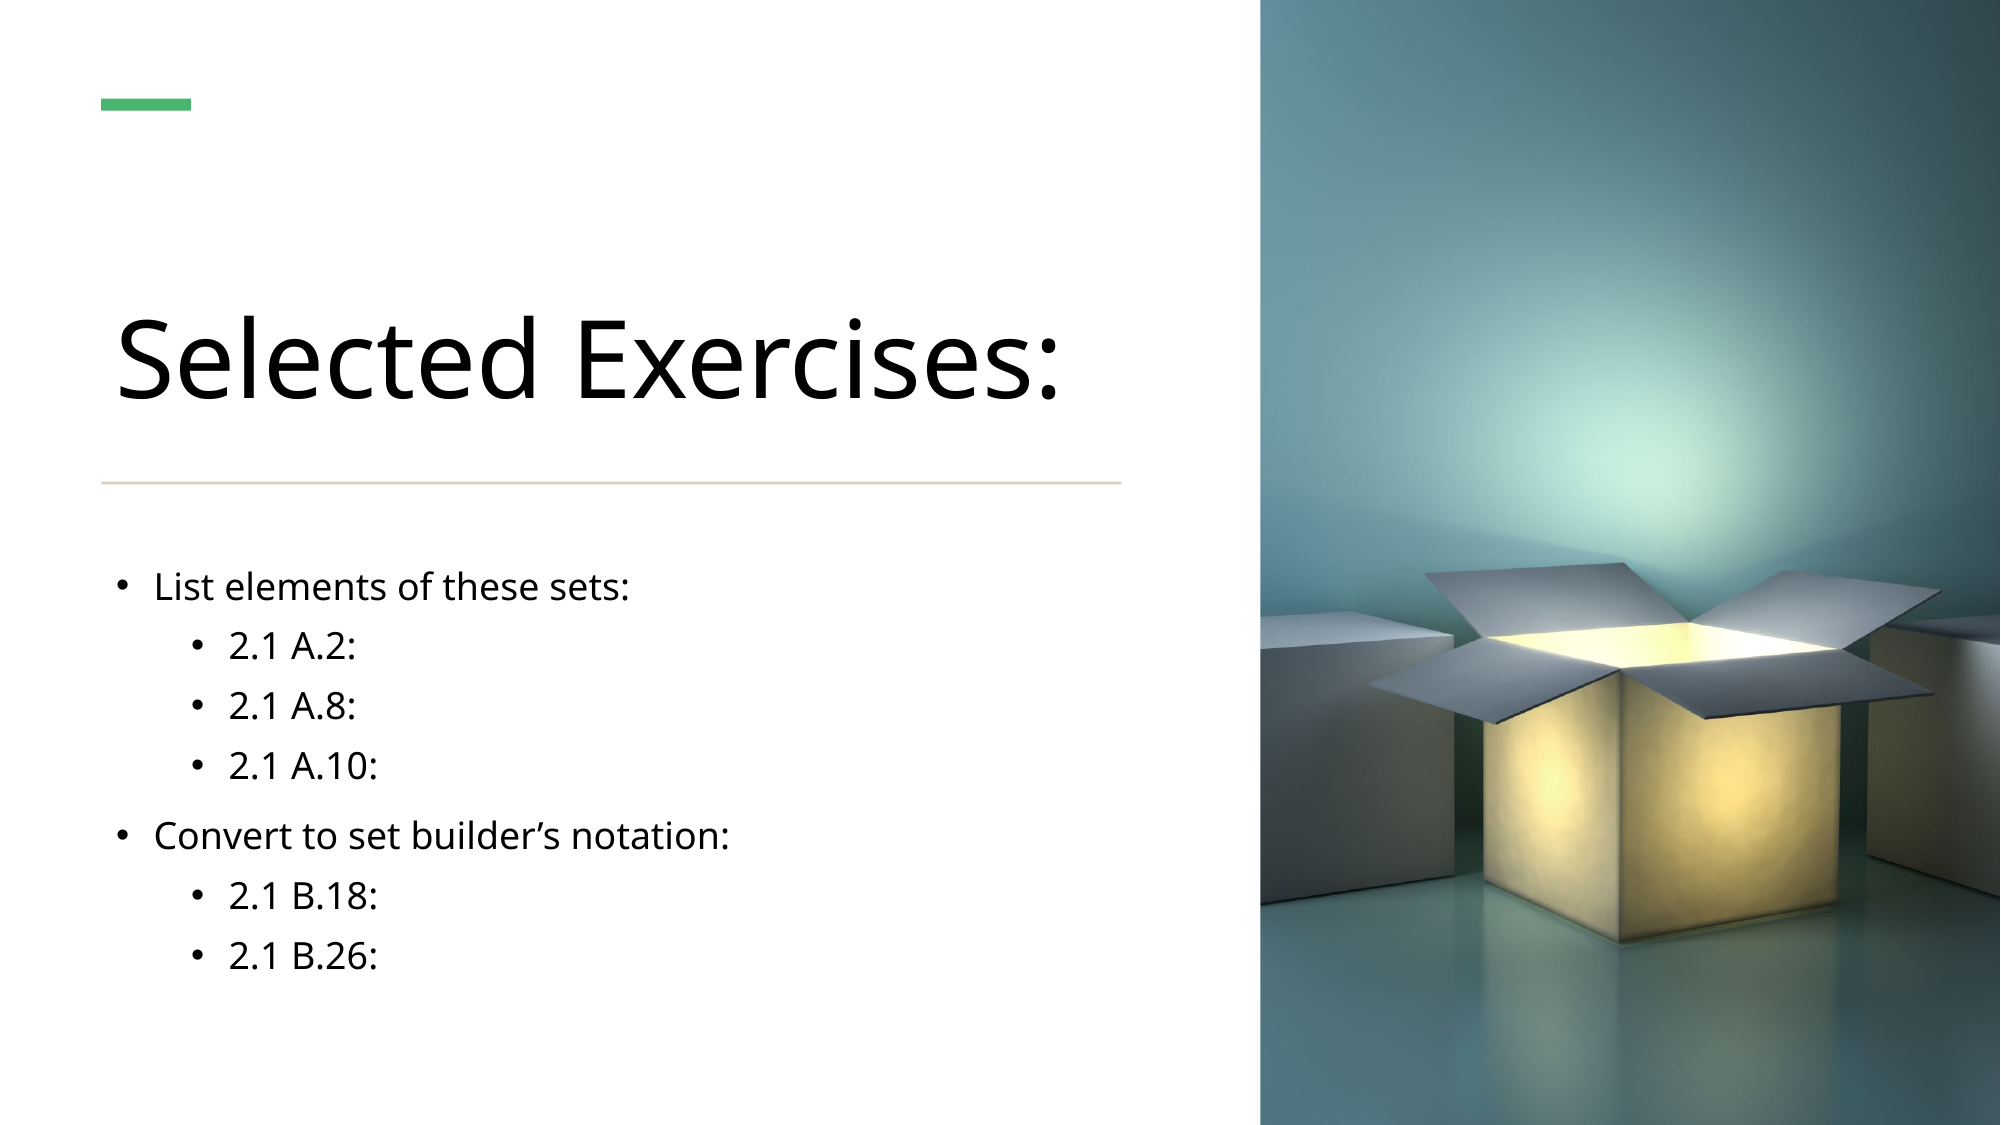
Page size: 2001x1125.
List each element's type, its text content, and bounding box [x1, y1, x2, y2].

text_box [100, 98, 192, 112]
picture [1260, 0, 2000, 1125]
text_box [100, 481, 1122, 486]
text_box [0, 0, 1260, 1125]
title Selected Exercises: [100, 176, 1129, 429]
